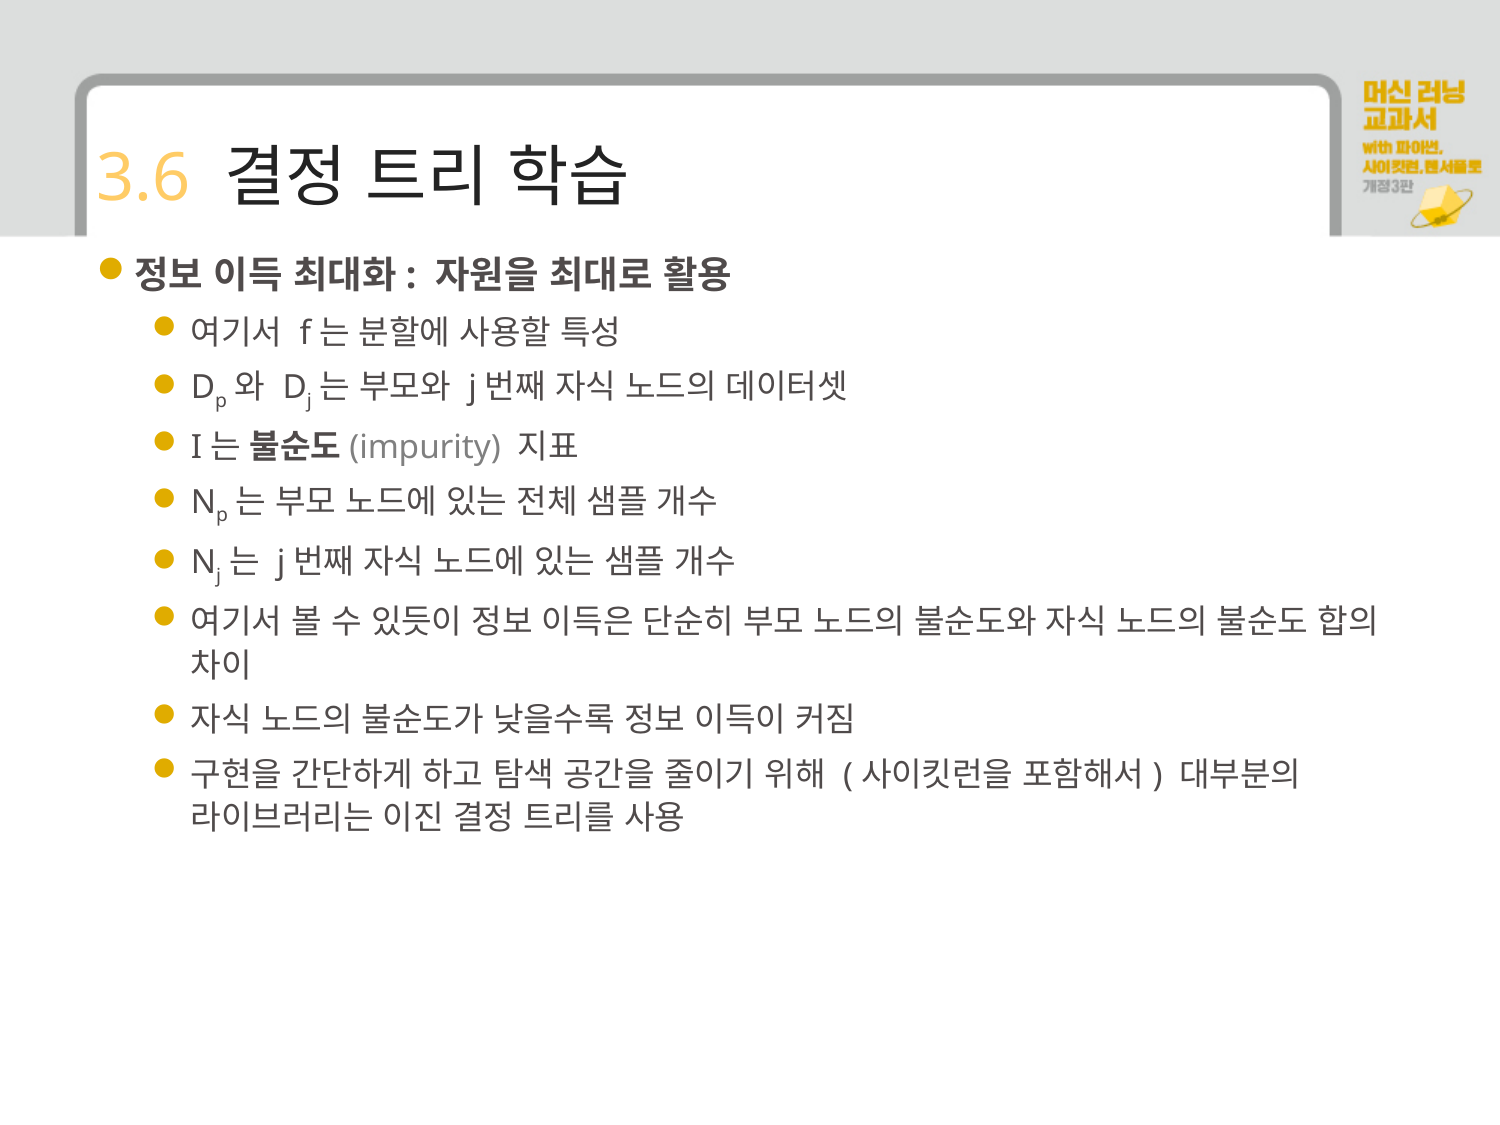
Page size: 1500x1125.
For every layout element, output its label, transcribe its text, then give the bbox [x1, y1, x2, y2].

picture [0, 0, 1500, 1125]
title 3.6 결정 트리 학습 [81, 90, 1412, 222]
list 정보 이득 최대화: 자원을 최대로 활용 여기서 f는 분할에 사용할 특성 Dp와 Dj는 부모와 j번째 자식 노드의 데이터셋 I는 불순도(impurity) 지표 Np는 부모 노드에 있는 전체 샘플 개수 Nj는 j번째 자식 노드에 있는 샘플 개수 여기서 볼 수 있듯이 정보 이득은 단순히 부모 노드의 불순도와 자식 노드의 불순도 합의 차이 자식 노드의 불순도가 낮을수록 정보 이득이 커짐 구현을 간단하게 하고 탐색 공간을 줄이기 위해 (사이킷런을 포함해서) 대부분의 라이브러리는 이진 결정 트리를 사용 [81, 239, 1412, 1054]
